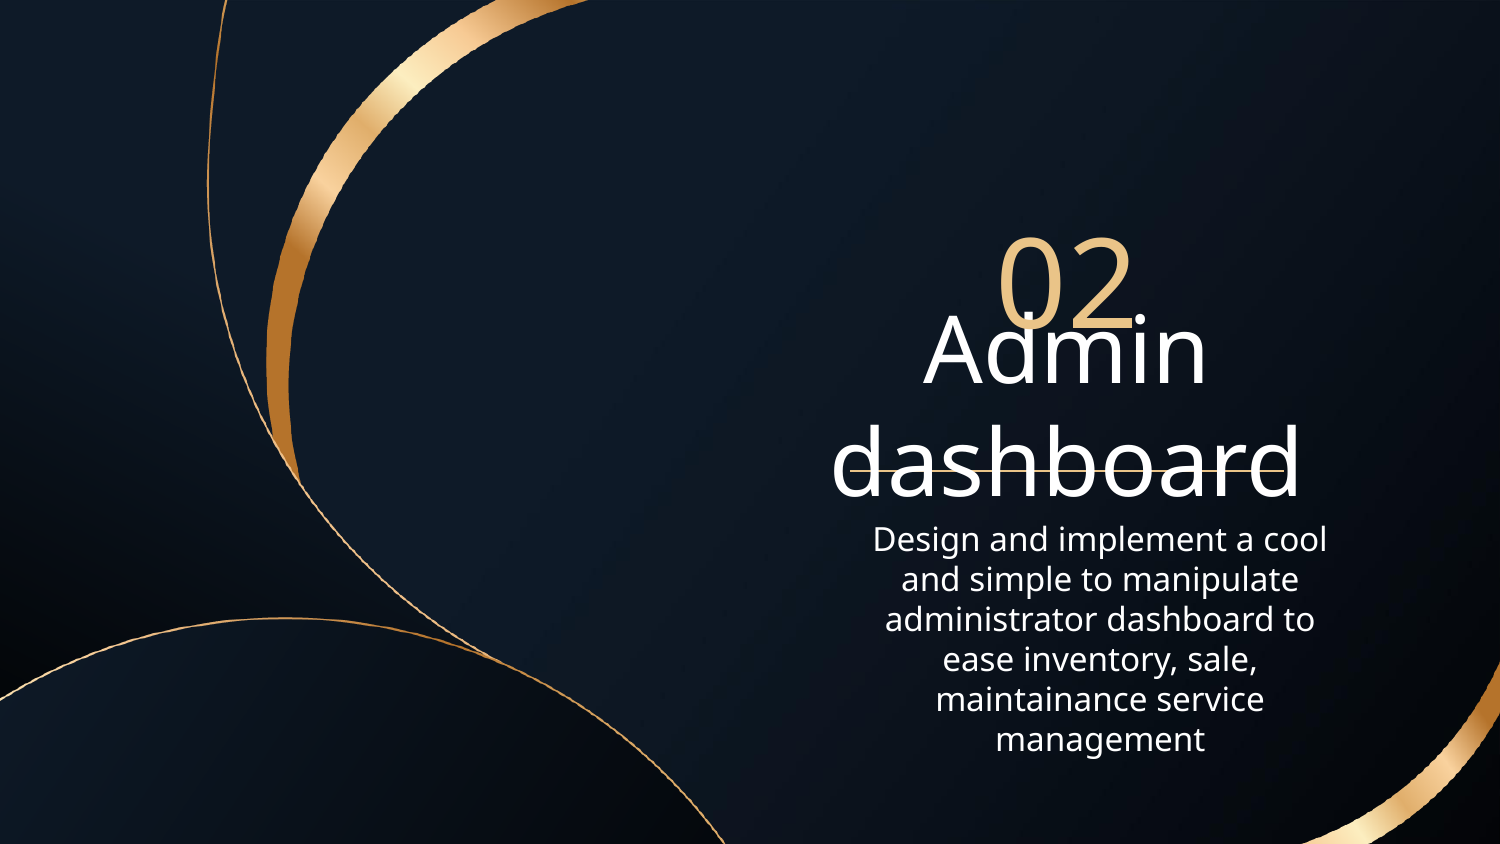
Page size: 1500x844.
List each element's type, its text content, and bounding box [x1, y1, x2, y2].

subtitle Design and implement a cool and simple to manipulate administrator dashboard to ease inventory, sale, maintainance service management [849, 594, 1352, 682]
picture [0, 0, 1500, 844]
title Admin dashboard [696, 334, 1439, 471]
title 02 [816, 210, 1318, 347]
